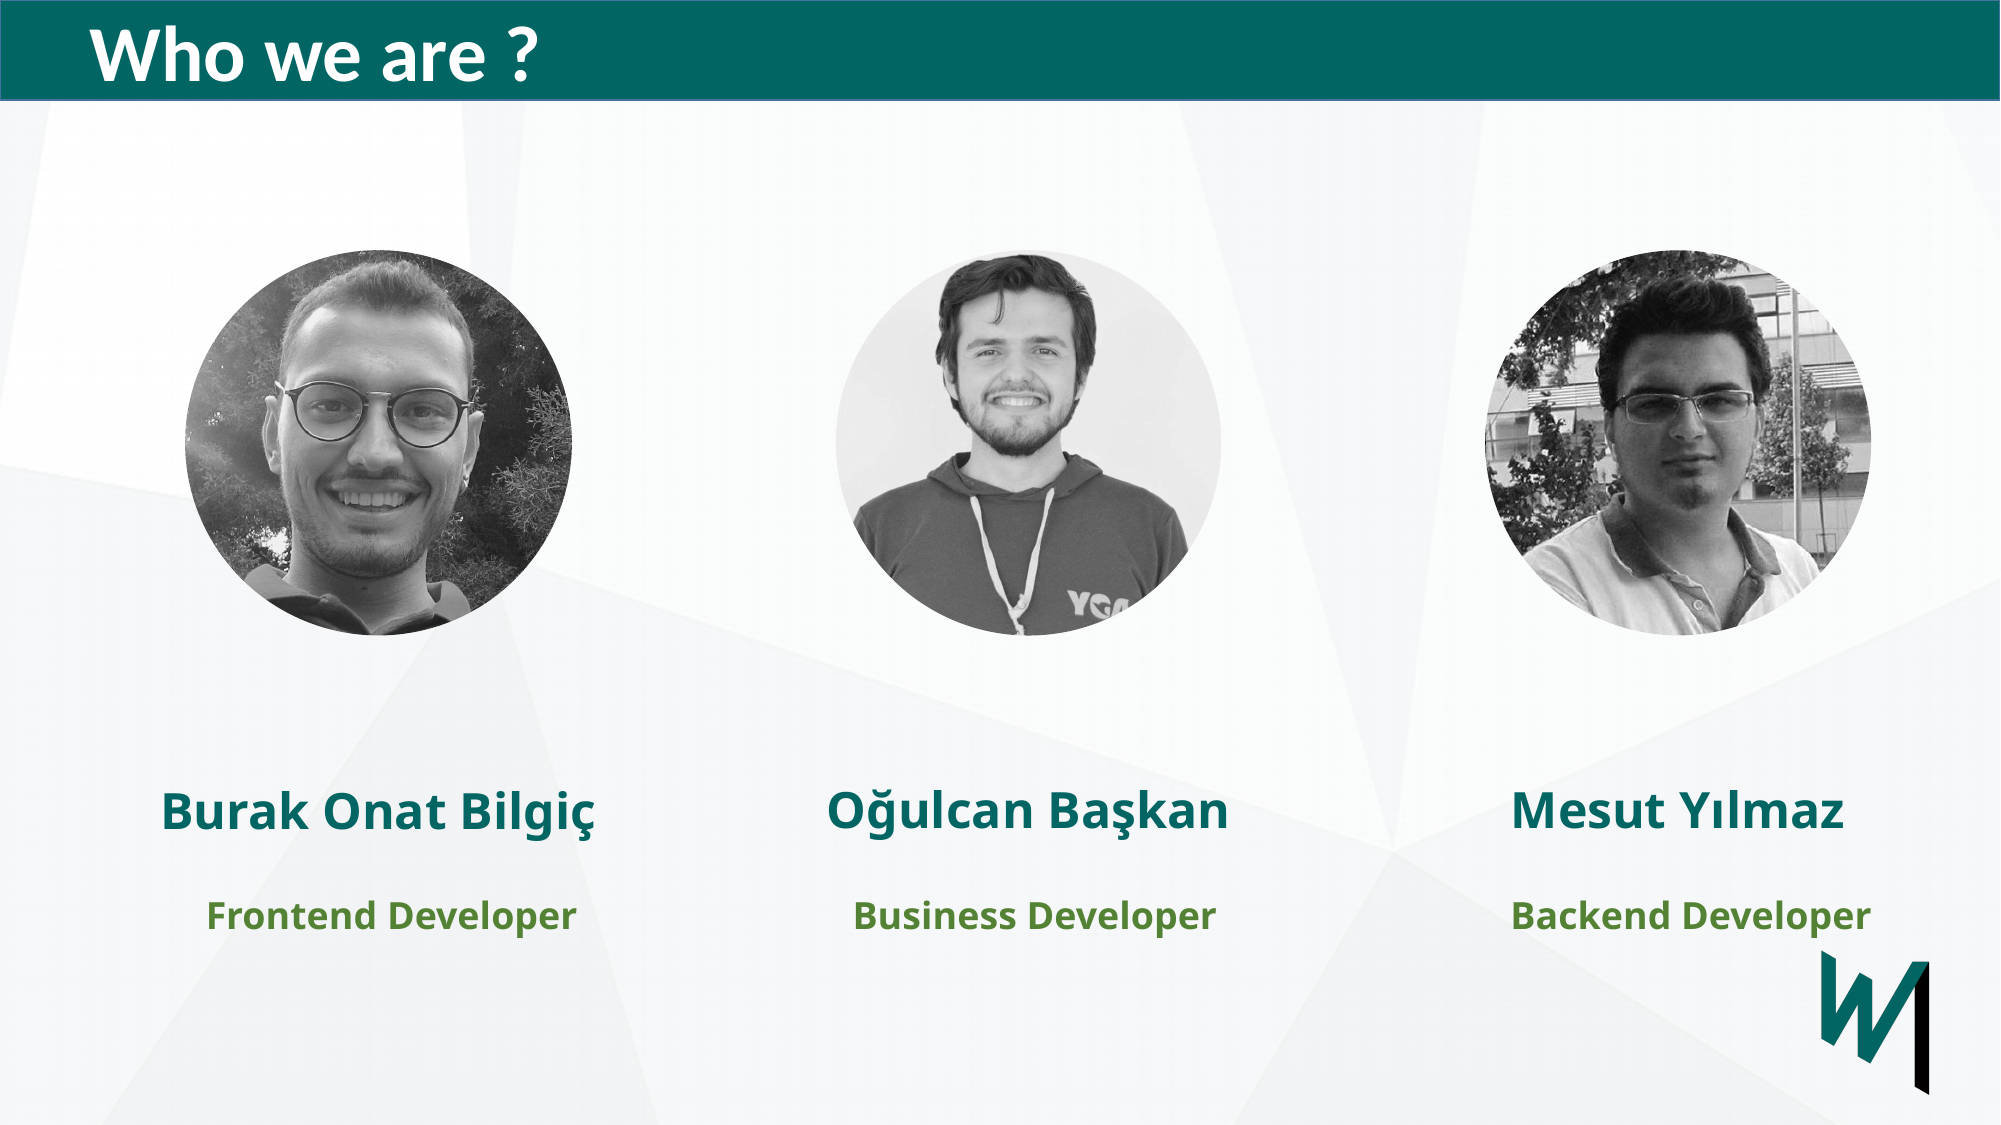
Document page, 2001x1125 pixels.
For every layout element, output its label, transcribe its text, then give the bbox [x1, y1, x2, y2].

text_box Burak Onat Bilgiç [0, 741, 491, 862]
text_box Business Developer [497, 862, 1573, 1119]
text_box Who we are ? [0, 0, 2000, 101]
picture [1784, 932, 1957, 1105]
text_box Frontend Developer [0, 862, 491, 1119]
text_box Backend Developer [1573, 862, 2000, 1119]
text_box Oğulcan Başkan [491, 741, 1140, 862]
text_box Mesut Yılmaz [1140, 741, 2000, 862]
picture [0, 0, 2001, 1125]
text_box [491, 862, 497, 1119]
